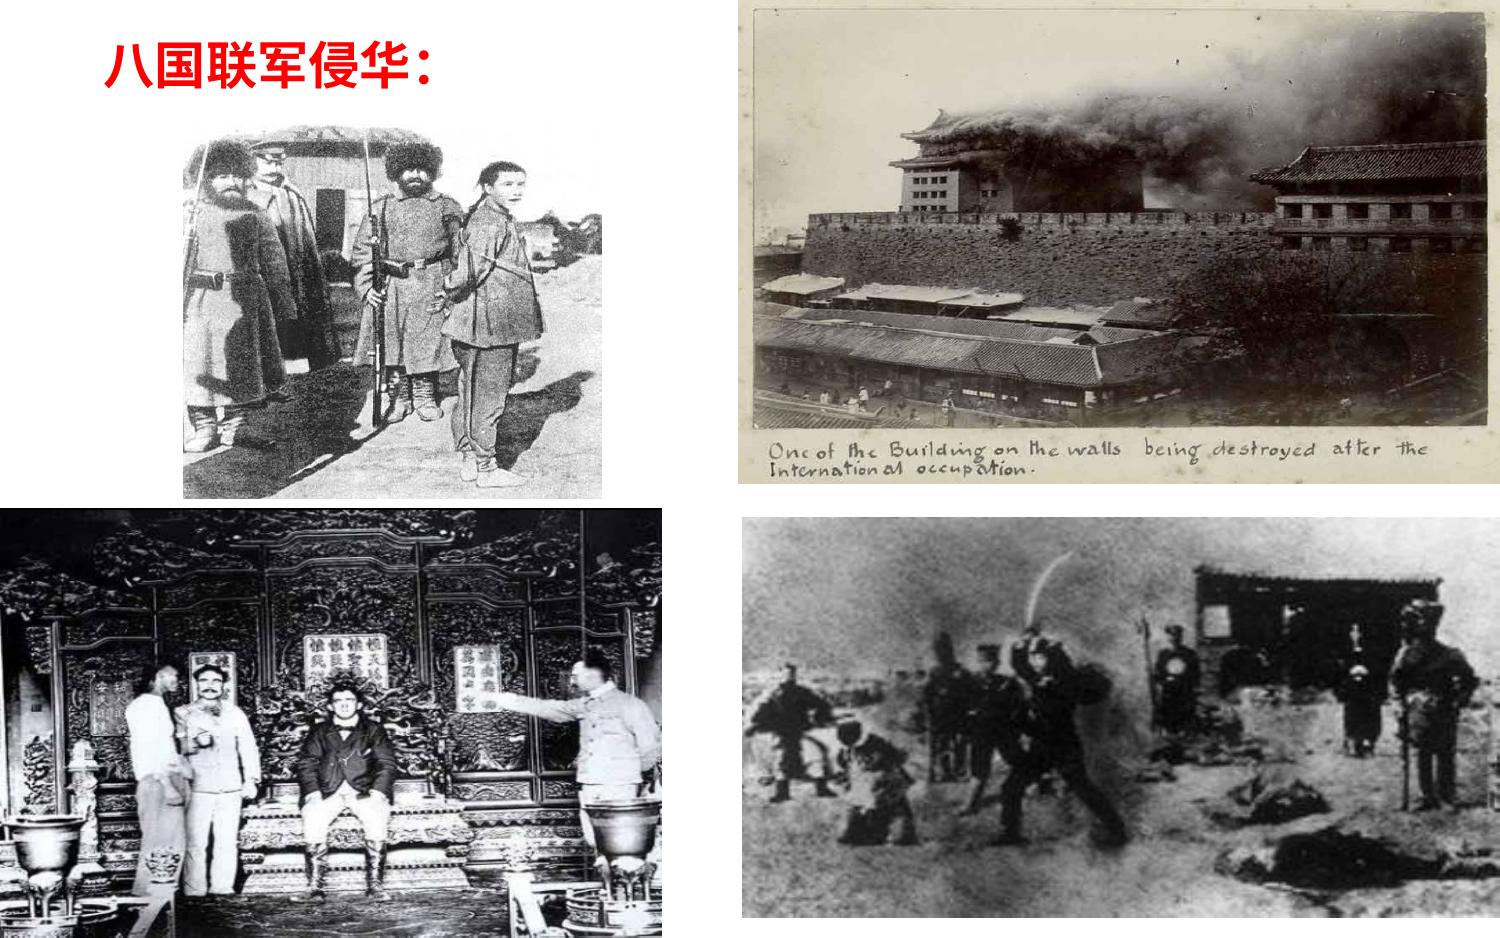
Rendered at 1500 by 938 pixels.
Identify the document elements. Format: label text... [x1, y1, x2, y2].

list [0, 507, 662, 938]
picture [737, 0, 1500, 484]
title 八国联军侵华： [88, 25, 563, 103]
picture [741, 517, 1500, 919]
picture [182, 123, 602, 499]
